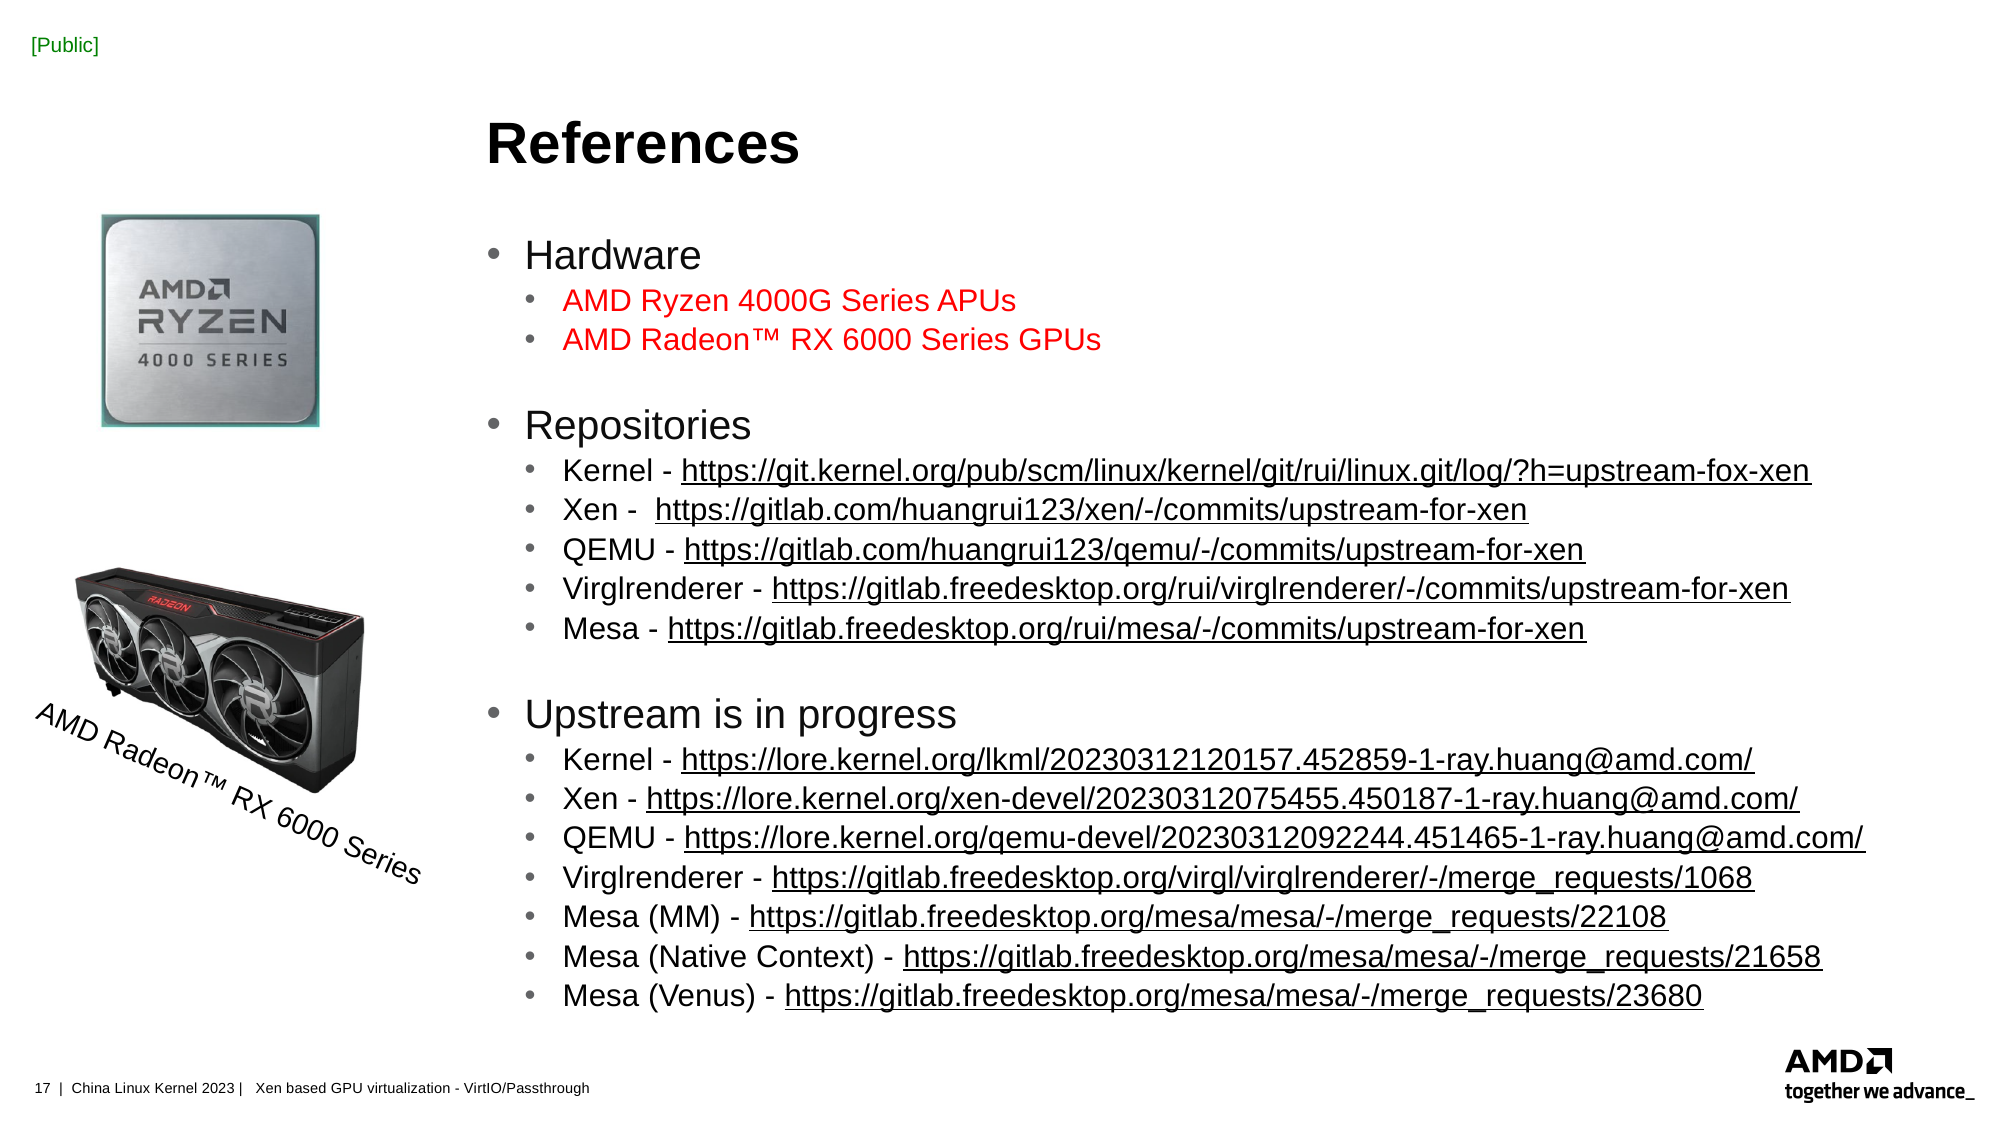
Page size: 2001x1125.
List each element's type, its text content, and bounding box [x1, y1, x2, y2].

list Hardware AMD Ryzen 4000G Series APUs AMD Radeon™ RX 6000 Series GPUs Repositories Kernel - https://git.kernel.org/pub/scm/linux/kernel/git/rui/linux.git/log/?h=upstream-fox-xen Xen - https://gitlab.com/huangrui123/xen/-/commits/upstream-for-xen QEMU - https://gitlab.com/huangrui123/qemu/-/commits/upstream-for-xen Virglrenderer - https://gitlab.freedesktop.org/rui/virglrenderer/-/commits/upstream-for-xen Mesa - https://gitlab.freedesktop.org/rui/mesa/-/commits/upstream-for-xen Upstream is in progress Kernel - https://lore.kernel.org/lkml/20230312120157.452859-1-ray.huang@amd.com/ Xen - https://lore.kernel.org/xen-devel/20230312075455.450187-1-ray.huang@amd.com/ QEMU - https://lore.kernel.org/qemu-devel/20230312092244.451465-1-ray.huang@amd.com/ Virglrenderer - https://gitlab.freedesktop.org/virgl/virglrenderer/-/merge_requests/1068 Mesa (MM) - https://gitlab.freedesktop.org/mesa/mesa/-/merge_requests/22108 Mesa (Native Context) - https://gitlab.freedesktop.org/mesa/mesa/-/merge_requests/21658 Mesa (Venus) - https://gitlab.freedesktop.org/mesa/mesa/-/merge_requests/23680 [486, 233, 1867, 1043]
picture [1785, 1048, 1975, 1103]
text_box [14, 553, 450, 811]
picture [95, 208, 326, 433]
title References [486, 25, 1514, 176]
